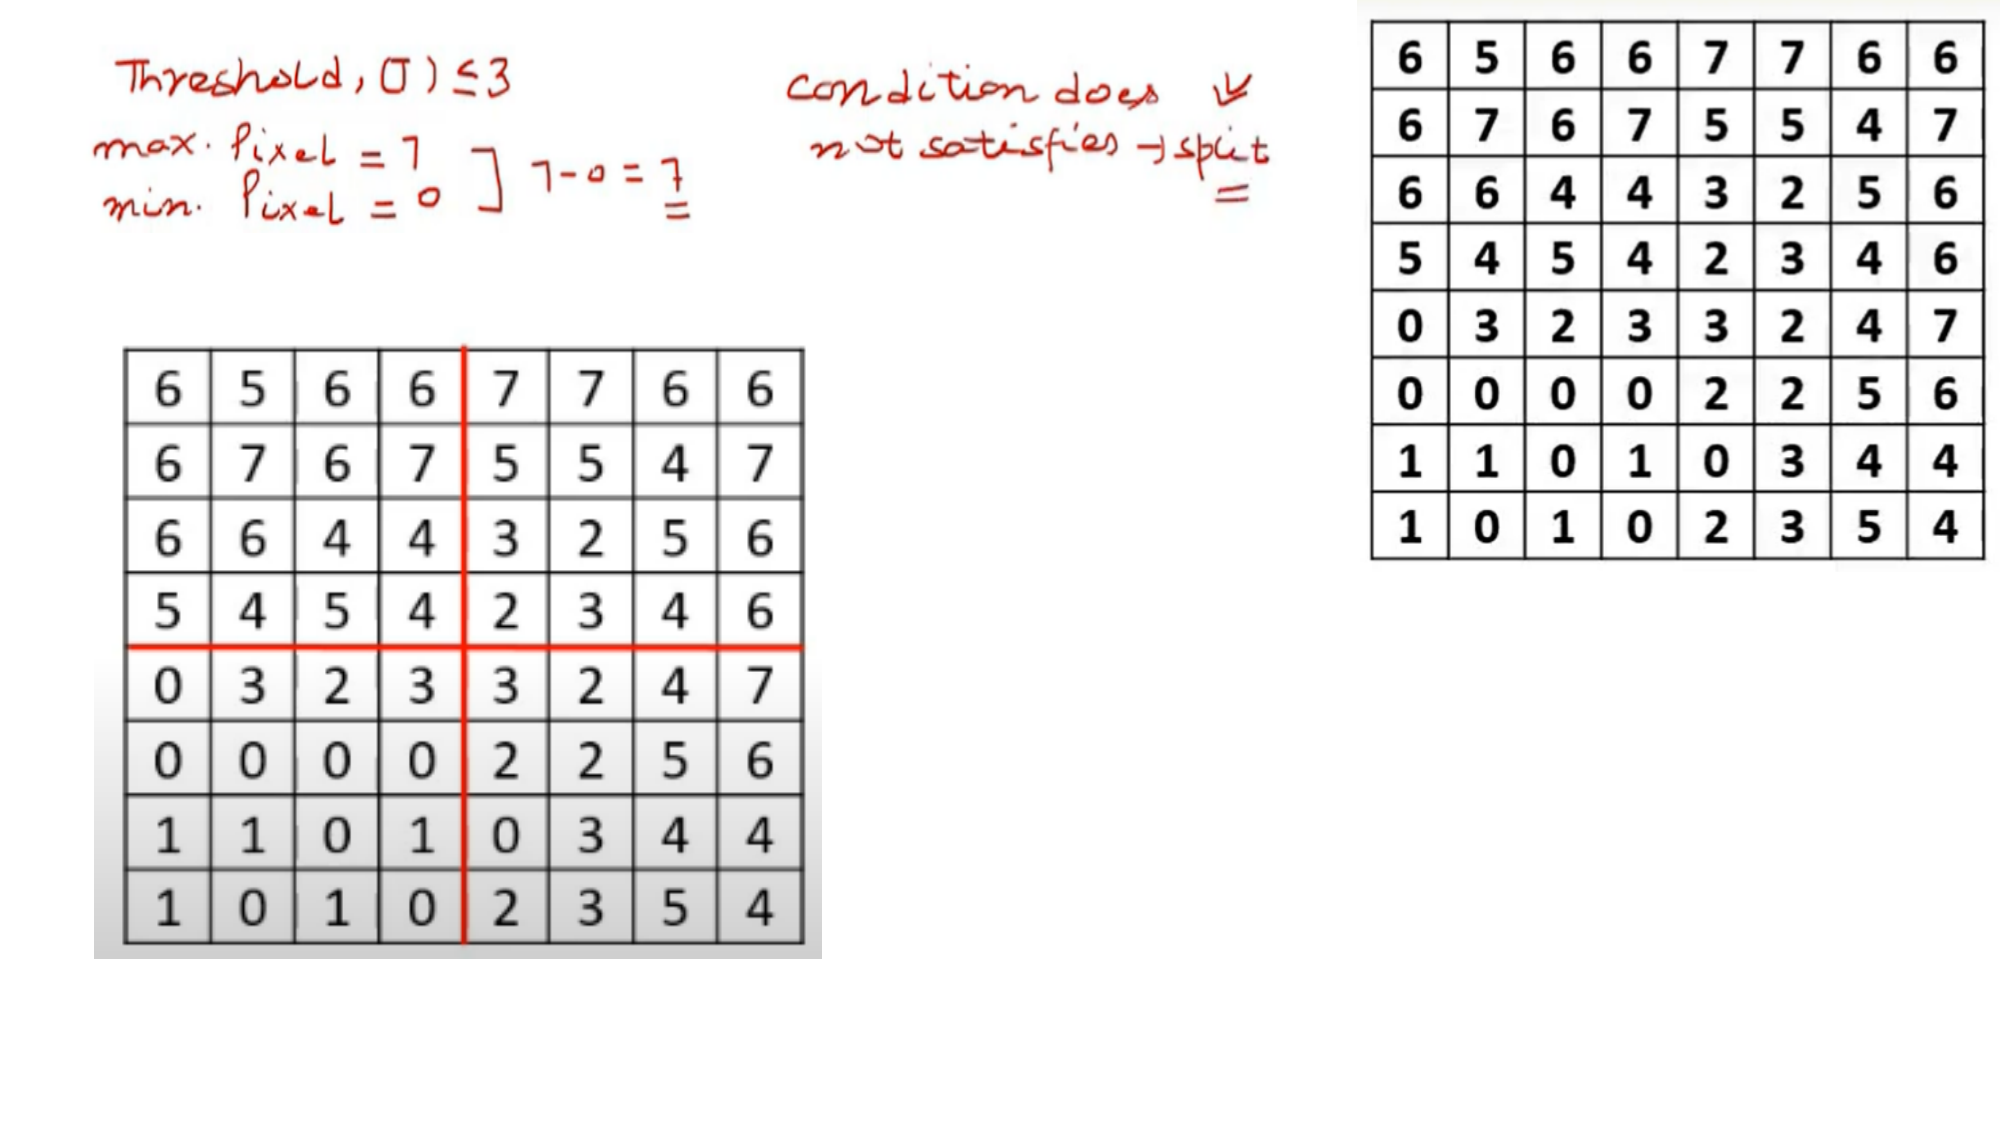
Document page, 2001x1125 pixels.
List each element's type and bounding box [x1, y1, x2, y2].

picture [94, 320, 822, 959]
picture [77, 37, 1279, 234]
picture [1357, 0, 2000, 572]
